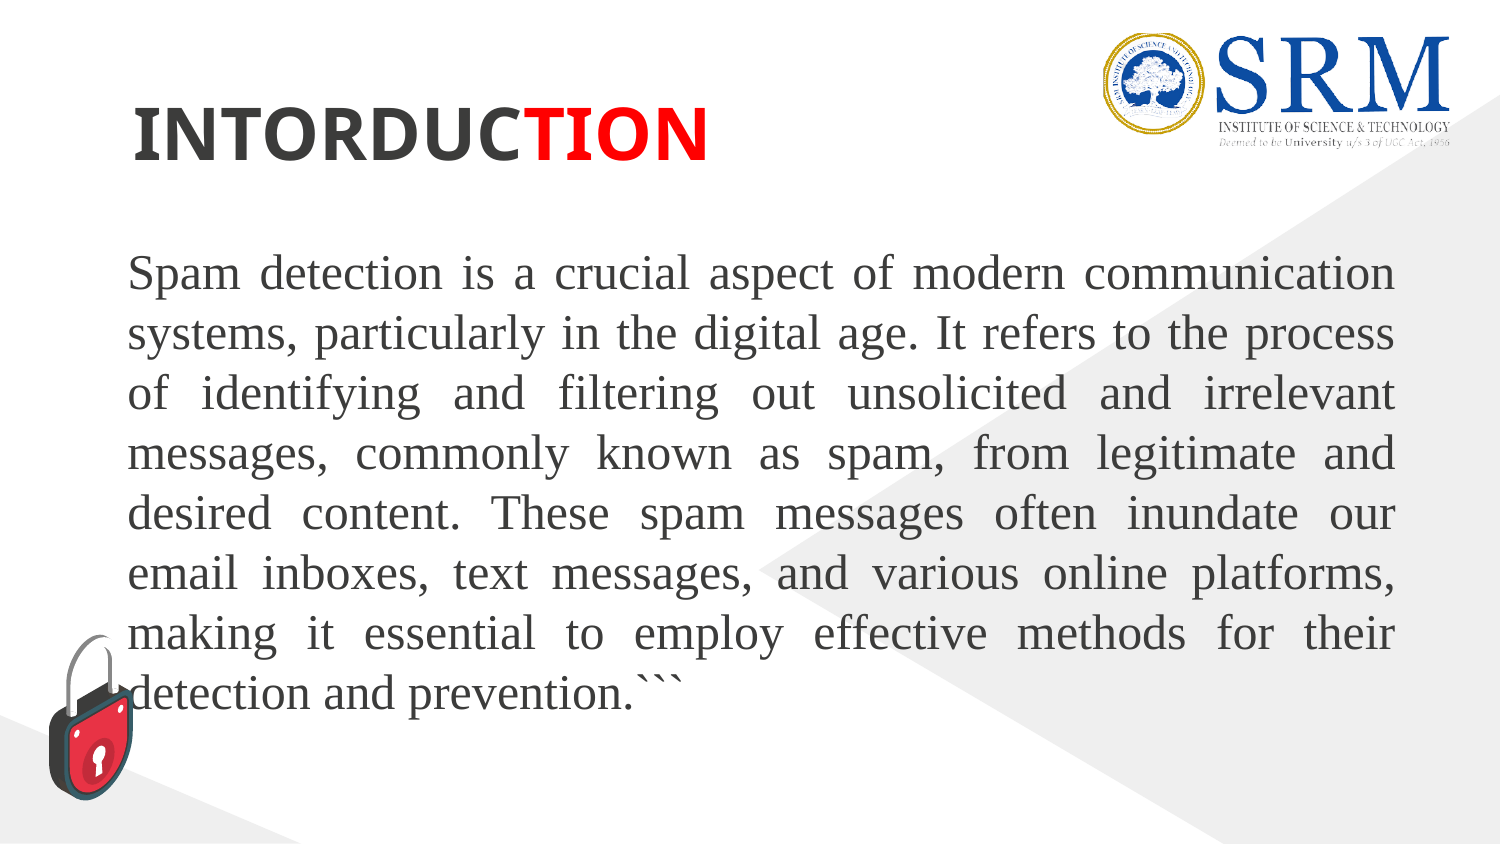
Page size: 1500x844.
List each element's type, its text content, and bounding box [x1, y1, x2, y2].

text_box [48, 634, 133, 801]
title INTORDUCTION [118, 72, 816, 167]
subtitle Spam detection is a crucial aspect of modern communication systems, particularly in the digital age. It refers to the process of identifying and filtering out unsolicited and irrelevant messages, commonly known as spam, from legitimate and desired content. These spam messages often inundate our email inboxes, text messages, and various online platforms, making it essential to employ effective methods for their detection and prevention.``` [112, 224, 1412, 766]
picture [1081, 11, 1489, 168]
